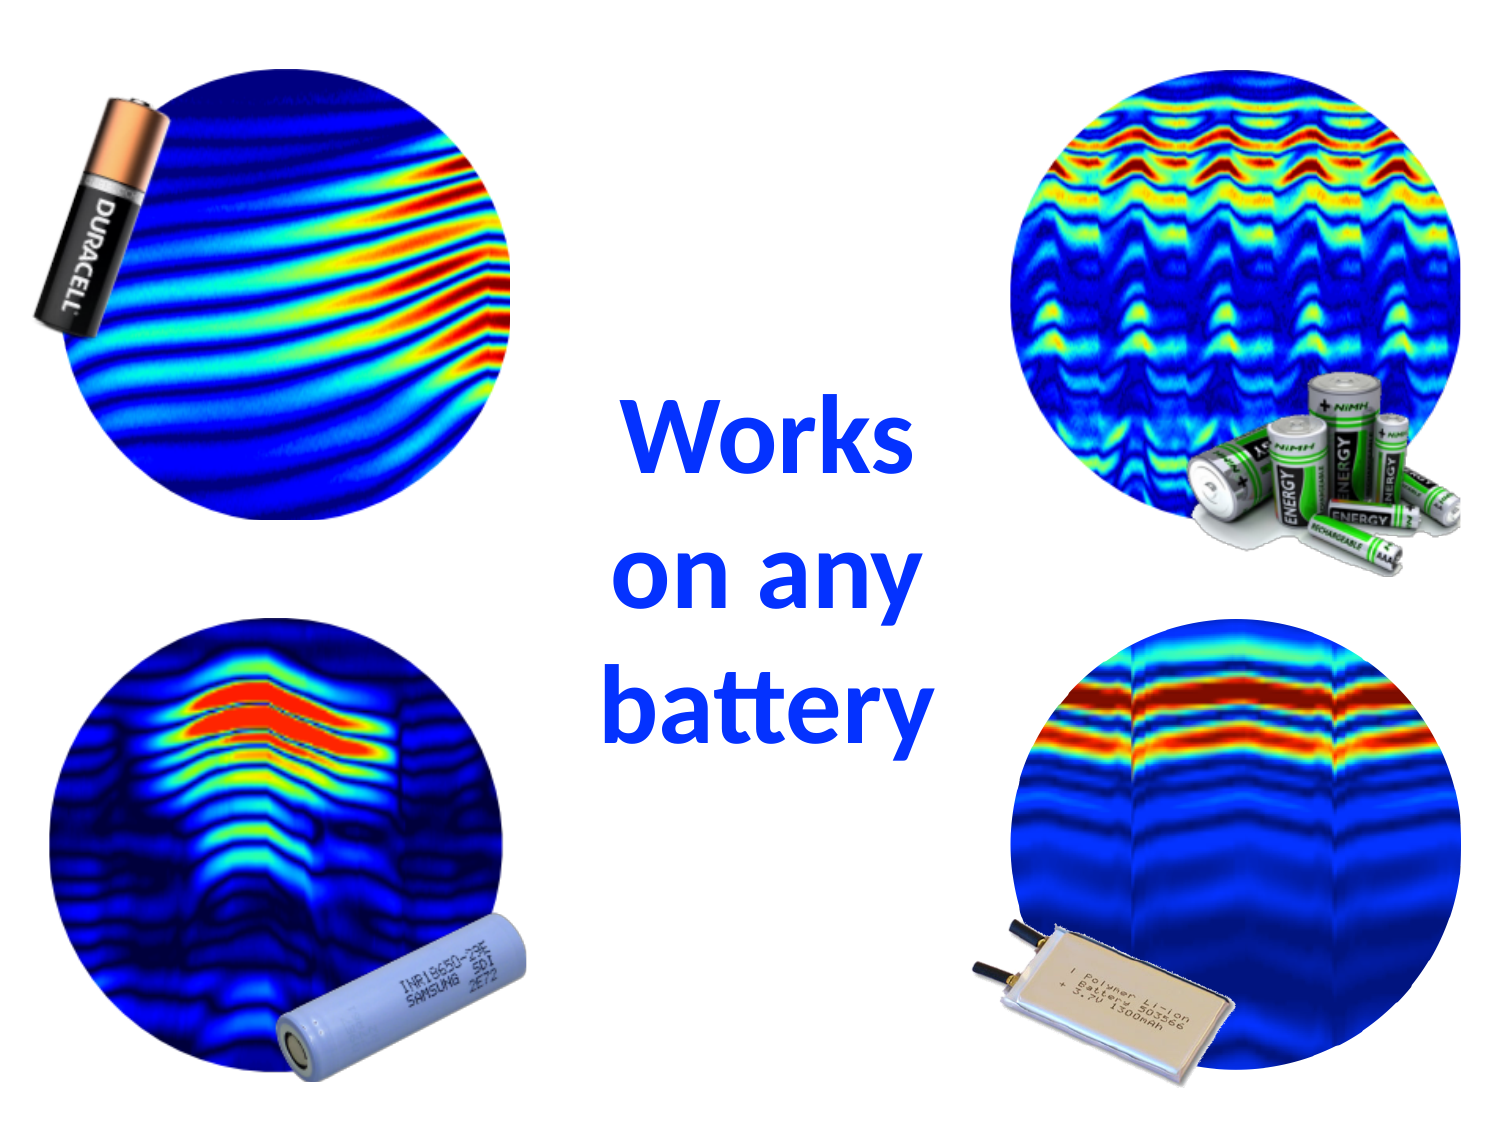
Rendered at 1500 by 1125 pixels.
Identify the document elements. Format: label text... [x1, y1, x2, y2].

picture [1010, 70, 1461, 577]
picture [22, 69, 510, 520]
picture [970, 619, 1461, 1088]
picture [49, 618, 527, 1082]
text_box Works on any battery [557, 363, 978, 763]
